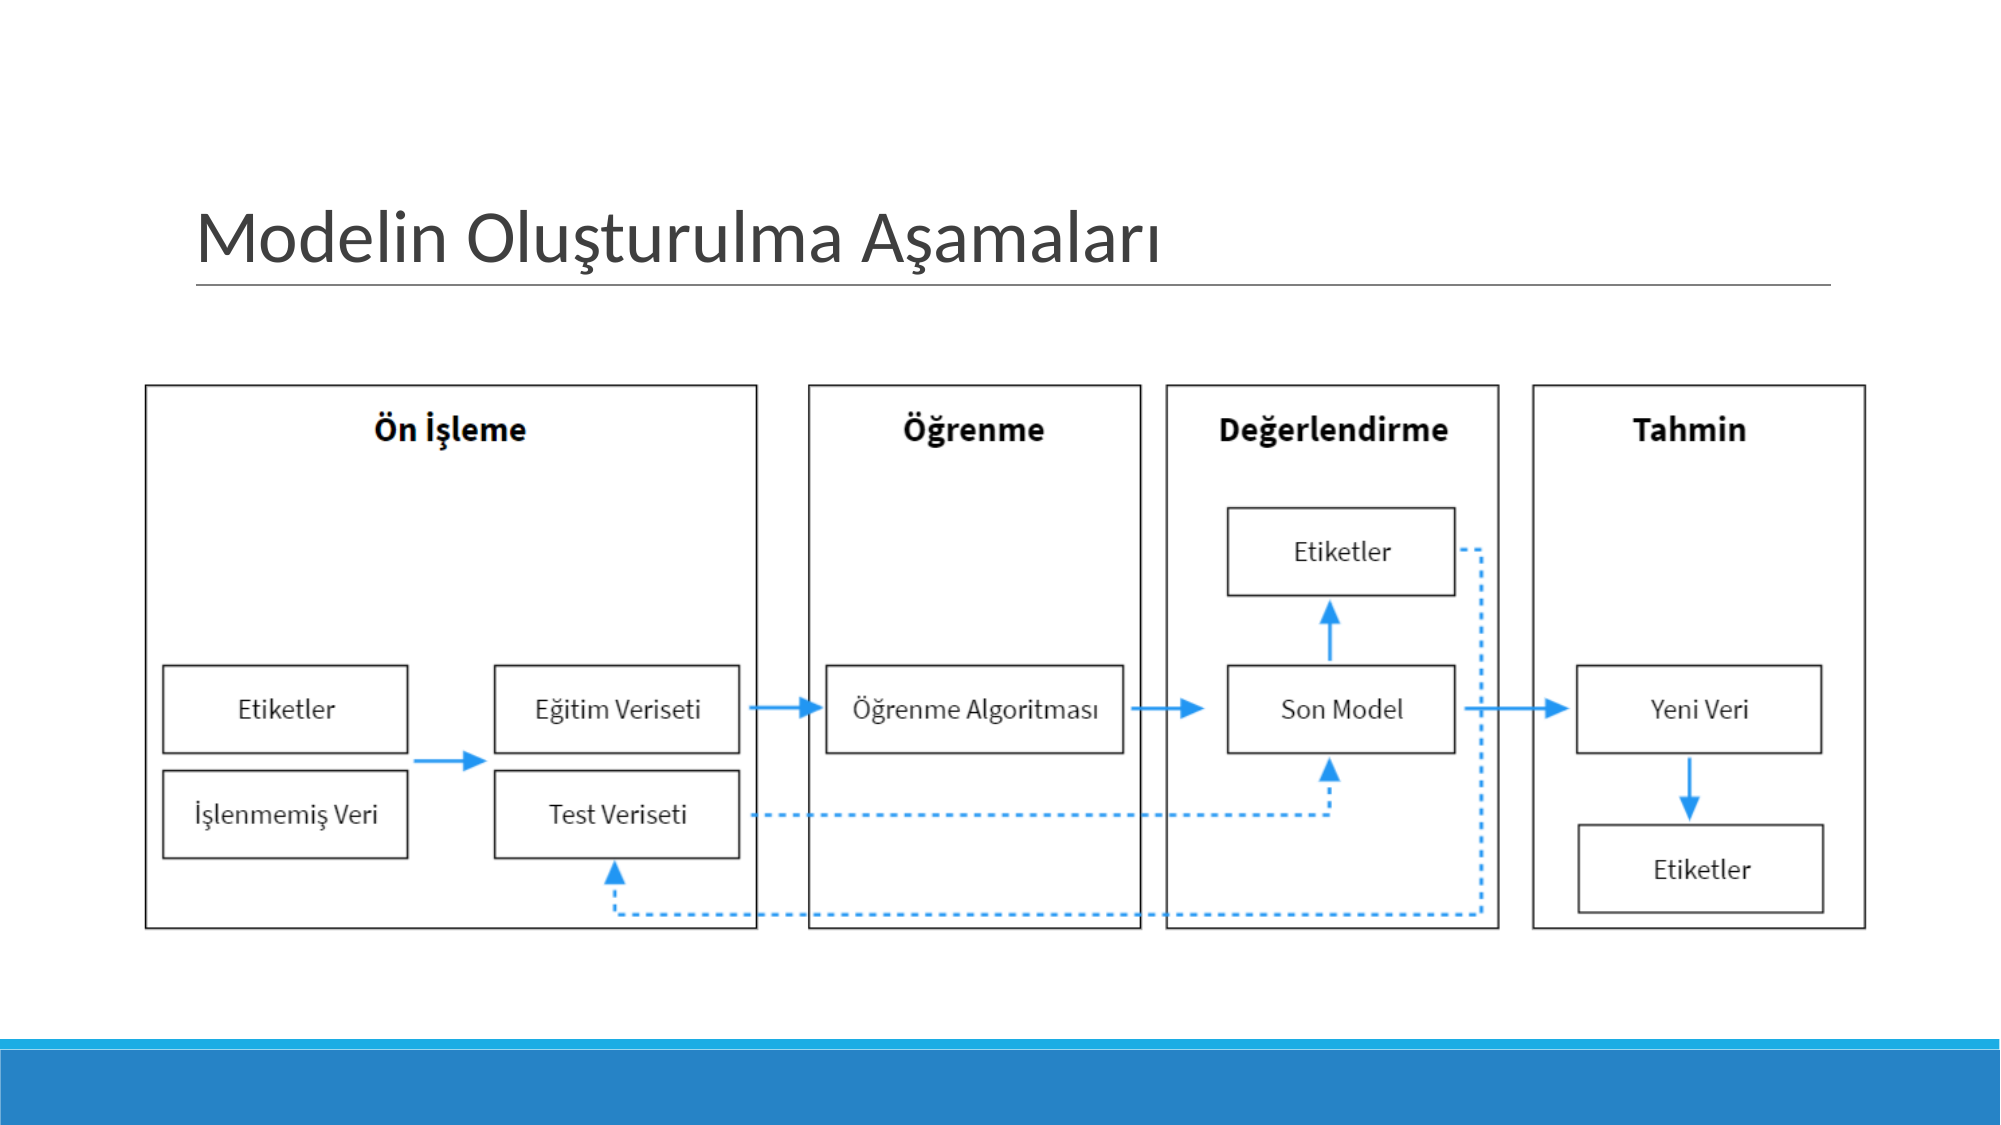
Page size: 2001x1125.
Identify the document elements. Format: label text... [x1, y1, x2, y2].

picture [140, 382, 1870, 933]
title Modelin Oluşturulma Aşamaları [180, 47, 1830, 285]
